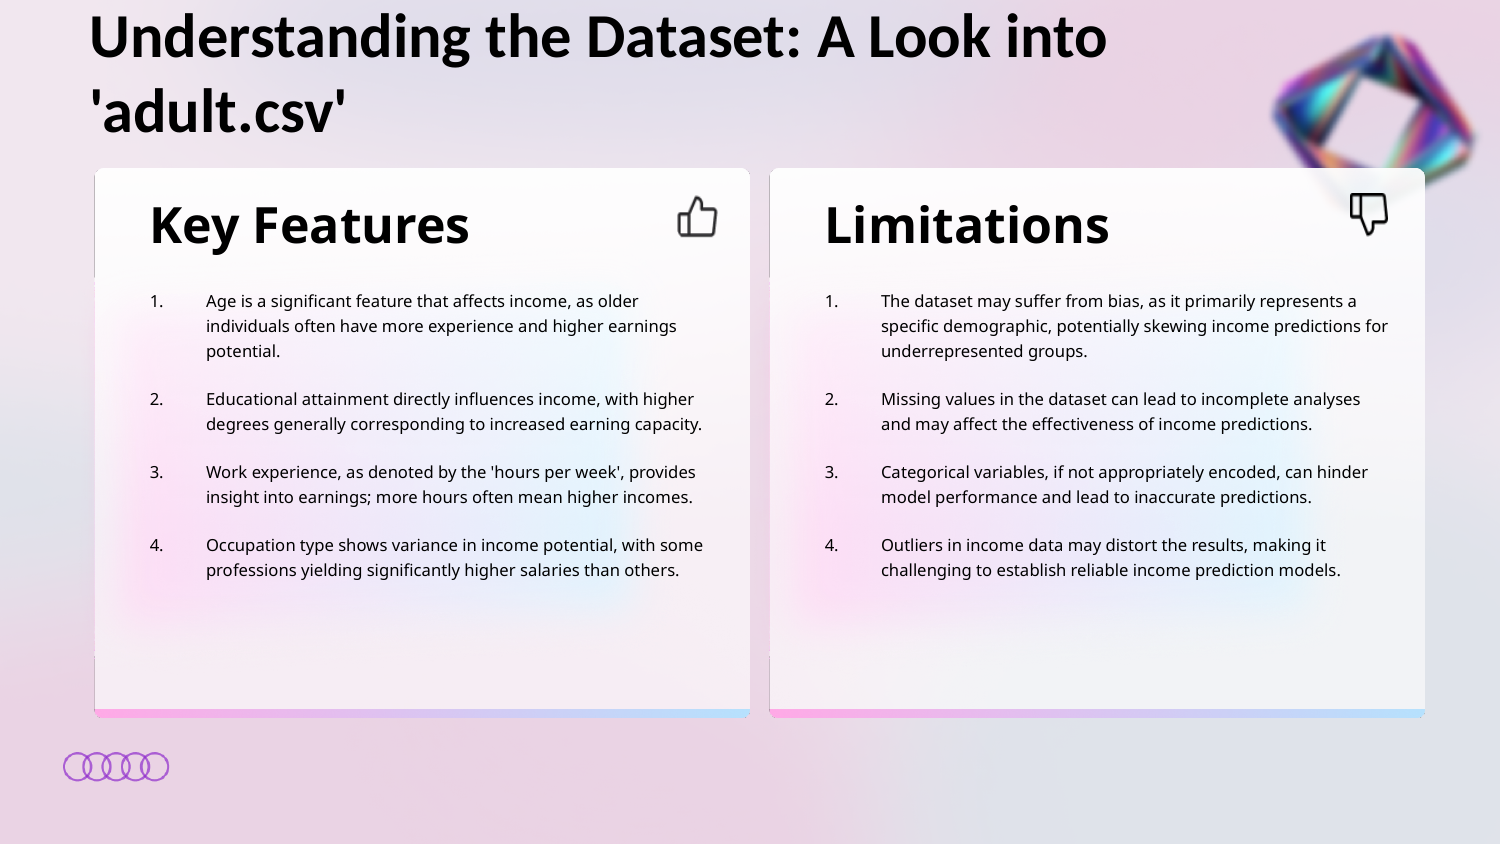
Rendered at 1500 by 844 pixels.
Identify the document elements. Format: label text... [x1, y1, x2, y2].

text_box Understanding the Dataset: A Look into 'adult.csv' [74, 67, 1275, 152]
picture [0, 0, 1500, 844]
